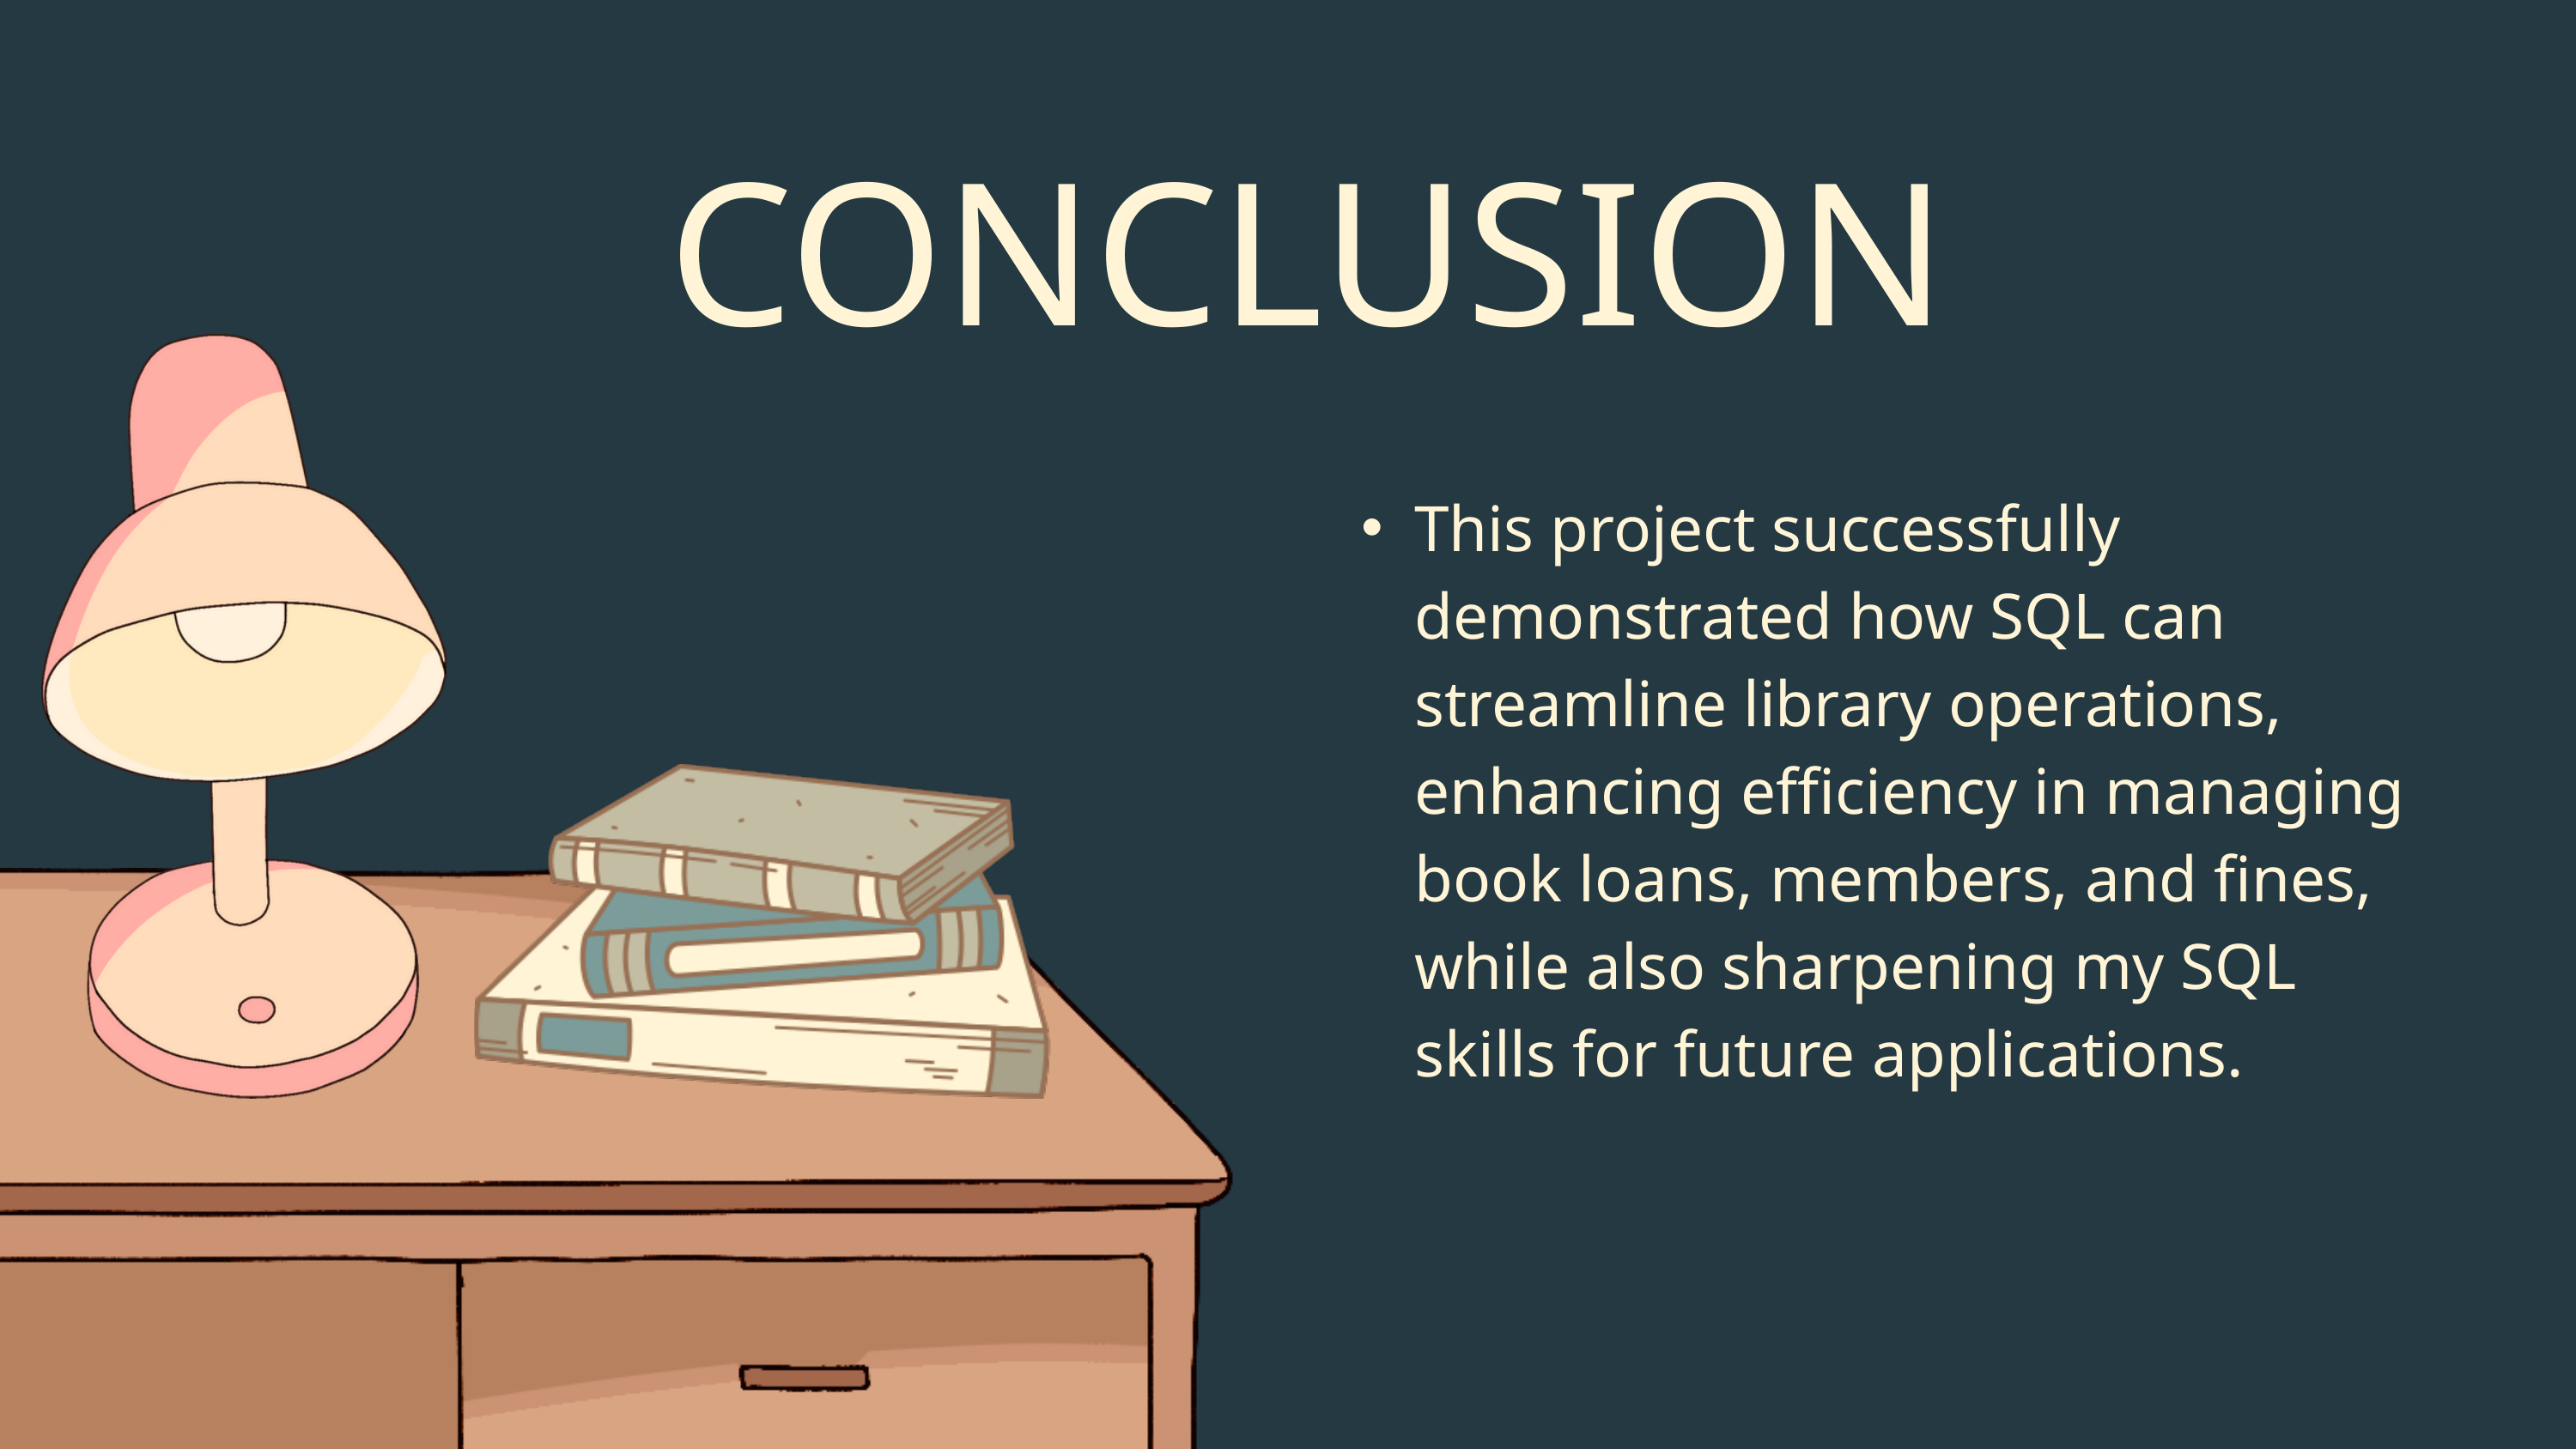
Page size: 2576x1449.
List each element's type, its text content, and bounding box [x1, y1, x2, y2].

text_box [474, 764, 1060, 1099]
text_box [0, 868, 1235, 1449]
text_box CONCLUSION [144, 197, 2472, 366]
text_box [41, 334, 447, 1099]
text_box This project successfully demonstrated how SQL can streamline library operations, enhancing efficiency in managing book loans, members, and fines, while also sharpening my SQL skills for future applications. [1308, 476, 2413, 1090]
